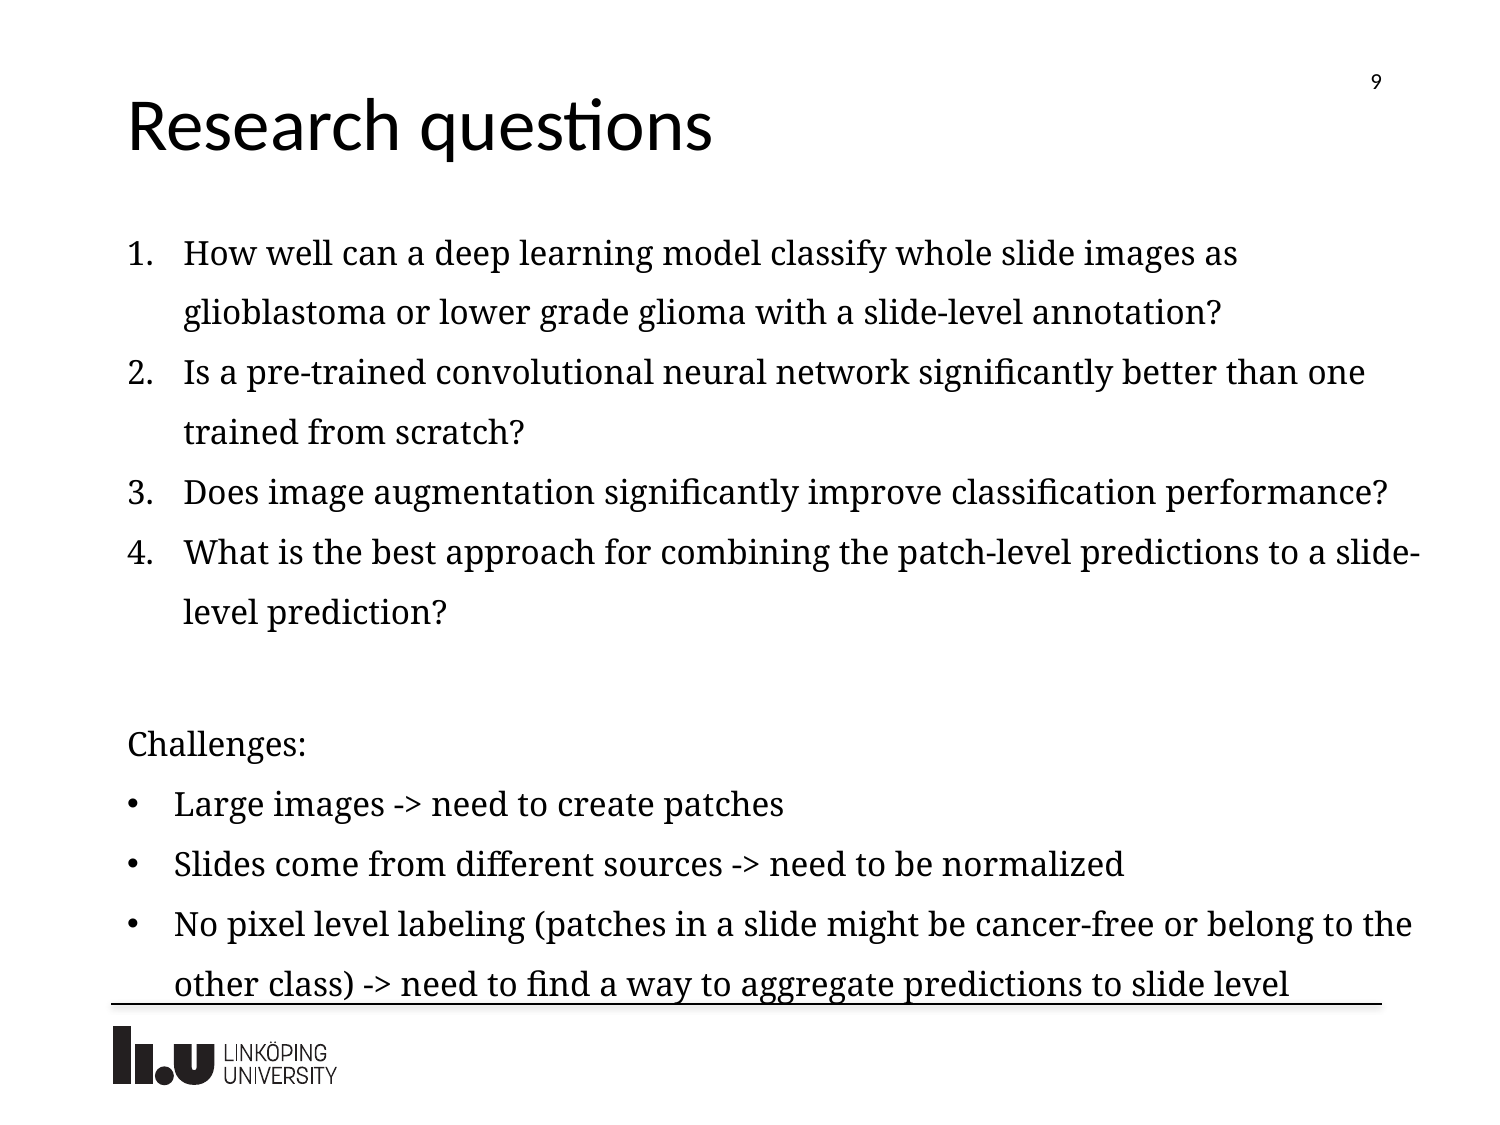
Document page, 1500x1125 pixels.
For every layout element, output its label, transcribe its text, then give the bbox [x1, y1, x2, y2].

text_box How well can a deep learning model classify whole slide images as glioblastoma or lower grade glioma with a slide-level annotation? Is a pre-trained convolutional neural network significantly better than one trained from scratch? Does image augmentation significantly improve classification performance? What is the best approach for combining the patch-level predictions to a slide-level prediction? Challenges: Large images -> need to create patches Slides come from different sources -> need to be normalized No pixel level labeling (patches in a slide might be cancer-free or belong to the other class) -> need to find a way to aggregate predictions to slide level [112, 204, 1459, 1011]
slide_number 9 [1306, 59, 1397, 103]
title Research questions [112, 68, 1382, 204]
